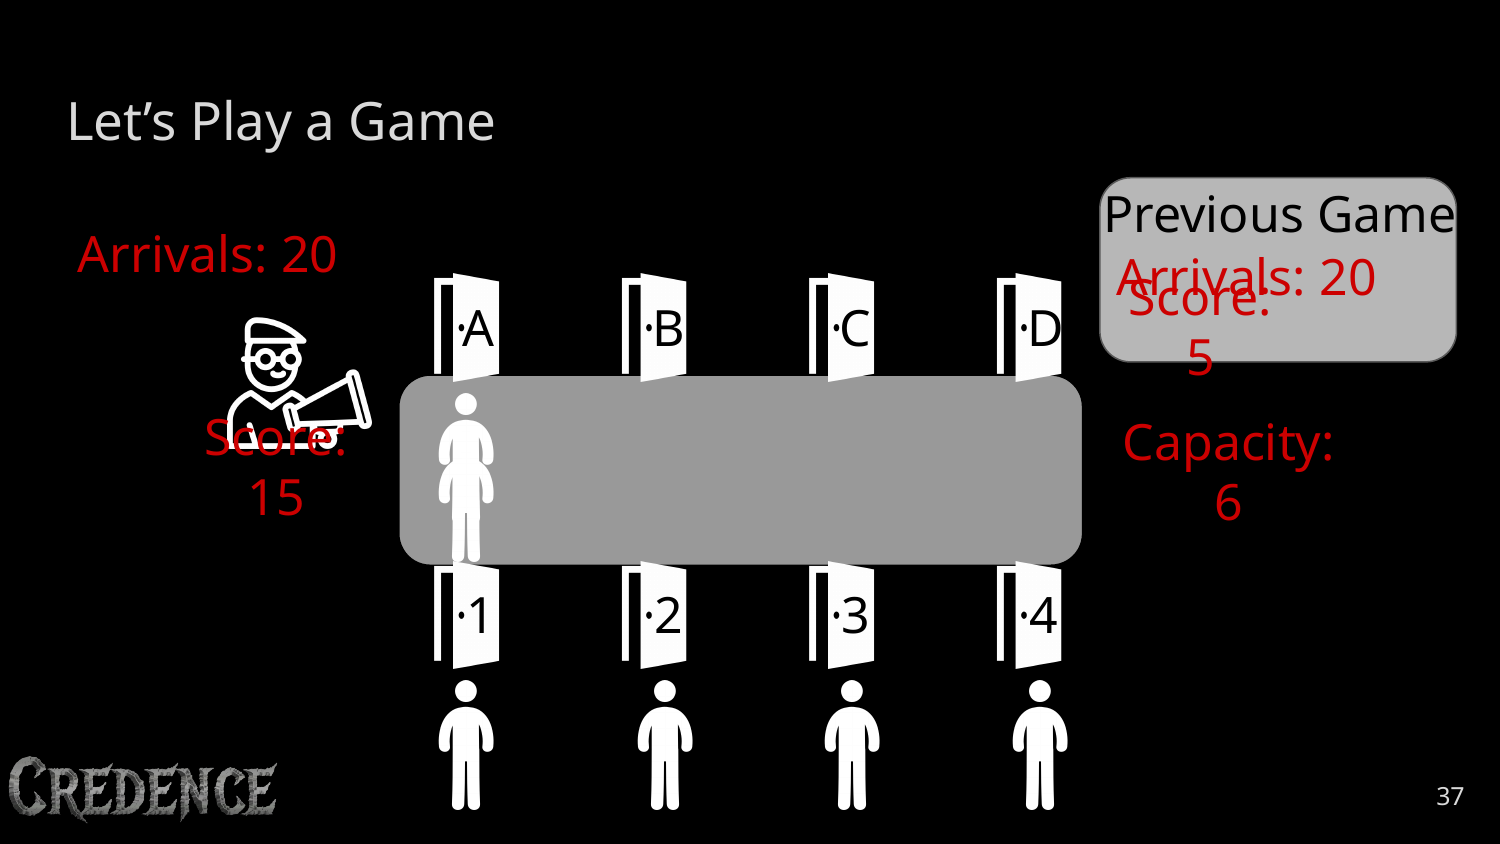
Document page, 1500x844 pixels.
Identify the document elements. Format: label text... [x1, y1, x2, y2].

text_box Previous Game [1084, 183, 1476, 241]
picture [974, 680, 1105, 810]
picture [401, 680, 532, 810]
picture [0, 732, 284, 844]
text_box [520, 375, 1083, 566]
picture [599, 680, 730, 810]
text_box [1099, 241, 1457, 362]
text_box [1113, 177, 1443, 183]
picture [227, 310, 373, 456]
picture [787, 273, 896, 382]
picture [974, 273, 1083, 382]
picture [787, 560, 896, 669]
text_box Score: 15 [157, 436, 395, 494]
slide_number ‹#› [1389, 764, 1480, 830]
text_box [402, 384, 411, 391]
picture [401, 392, 532, 669]
title Let’s Play a Game [51, 72, 1449, 167]
picture [974, 560, 1083, 669]
picture [599, 273, 708, 382]
text_box Arrivals: 20 [1100, 246, 1393, 304]
picture [412, 273, 521, 382]
picture [787, 680, 917, 810]
picture [599, 560, 708, 669]
text_box Capacity: 6 [1087, 441, 1371, 499]
text_box Arrivals: 20 [60, 224, 356, 282]
text_box Score: 5 [1099, 296, 1302, 354]
